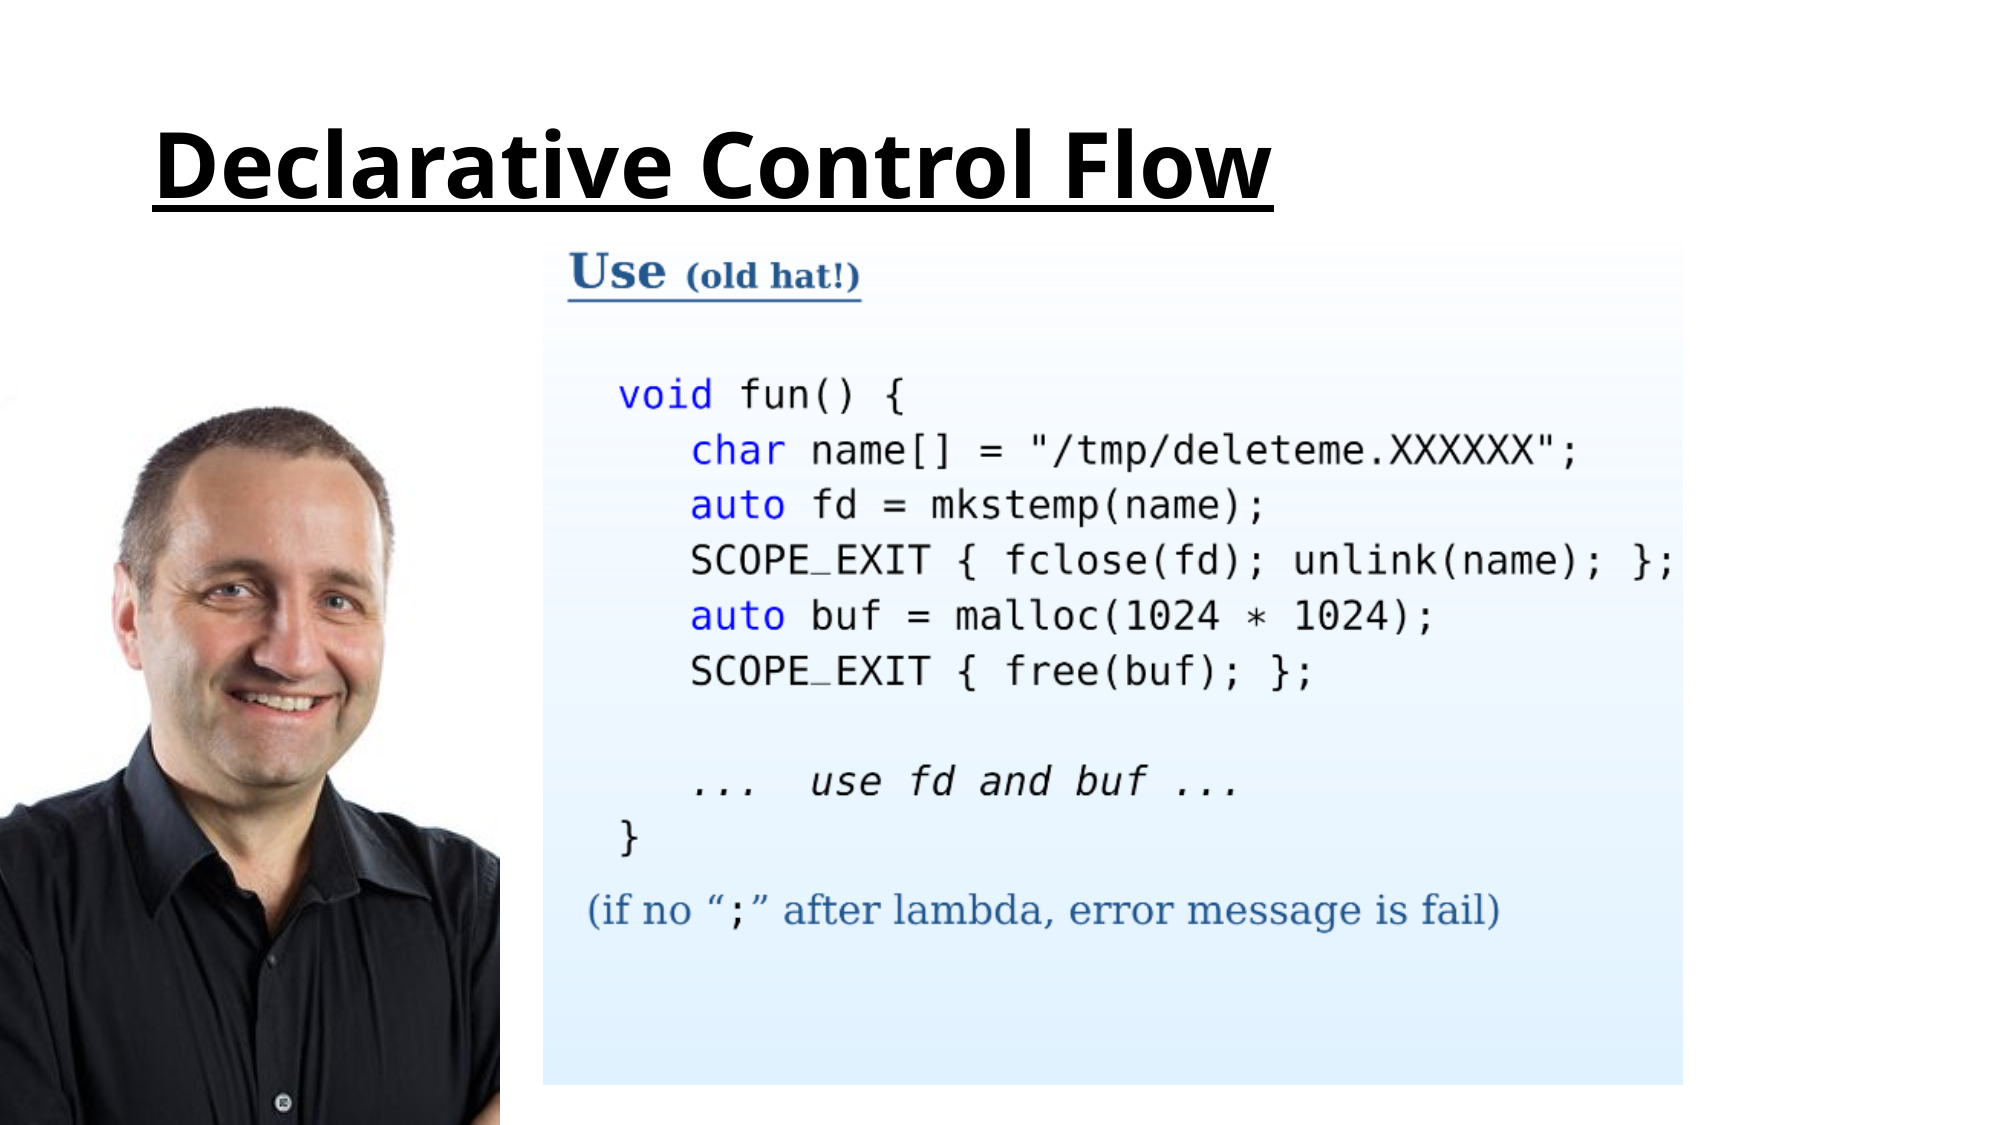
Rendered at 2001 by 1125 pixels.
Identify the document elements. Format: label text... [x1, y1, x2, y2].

title Declarative Control Flow [137, 59, 1863, 278]
picture [0, 371, 500, 1125]
picture [543, 241, 1683, 1085]
